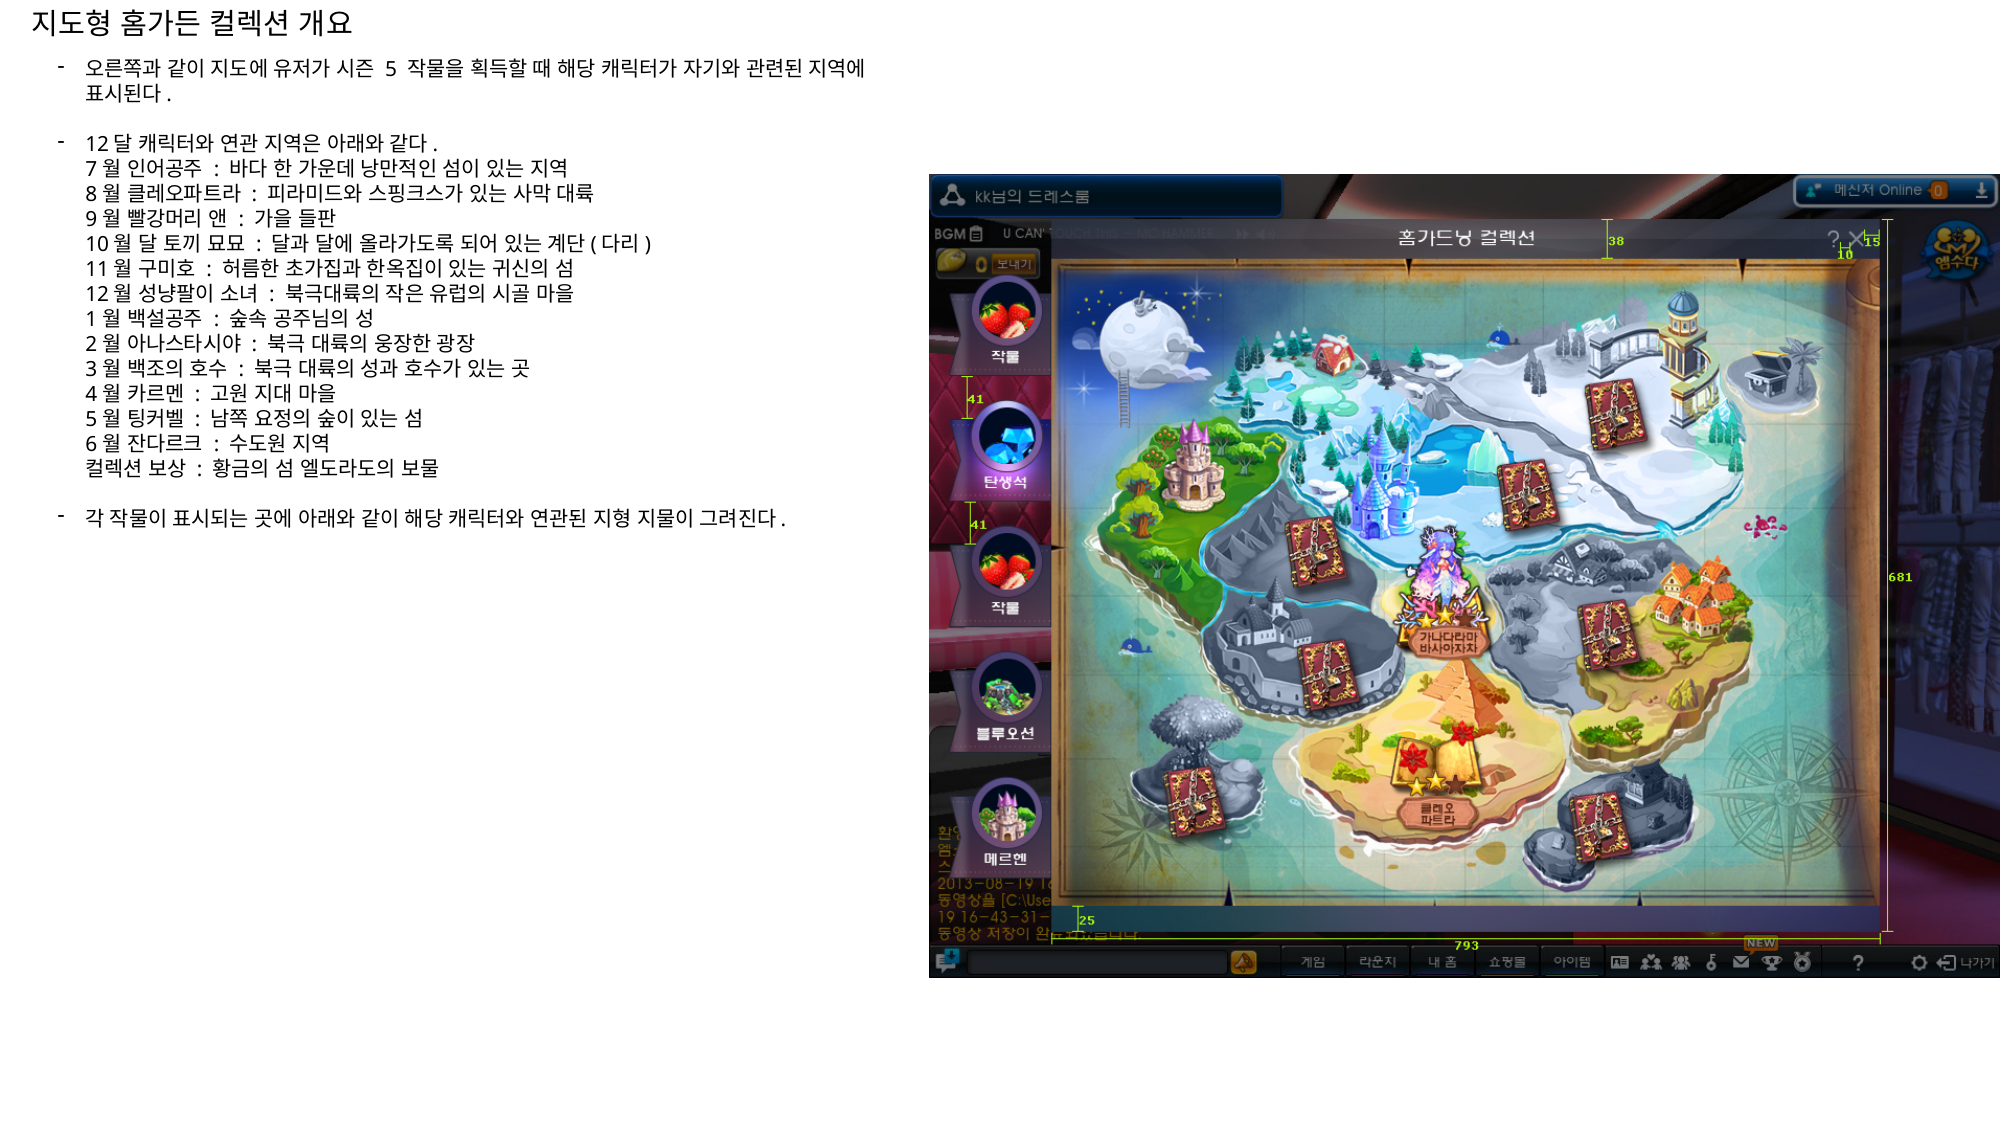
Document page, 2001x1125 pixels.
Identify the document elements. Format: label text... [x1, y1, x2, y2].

picture [929, 174, 2000, 978]
text_box 지도형 홈가든 컬렉션 개요 [16, 0, 369, 48]
text_box 오른쪽과 같이 지도에 유저가 시즌 5 작물을 획득할 때 해당 캐릭터가 자기와 관련된 지역에 표시된다. 12달 캐릭터와 연관 지역은 아래와 같다. 7월 인어공주 : 바다 한 가운데 낭만적인 섬이 있는 지역 8월 클레오파트라 : 피라미드와 스핑크스가 있는 사막 대륙 9월 빨강머리 앤 : 가을 들판 10월 달 토끼 묘묘 : 달과 달에 올라가도록 되어 있는 계단(다리) 11월 구미호 : 허름한 초가집과 한옥집이 있는 귀신의 섬 12월 성냥팔이 소녀 : 북극대륙의 작은 유럽의 시골 마을 1월 백설공주 : 숲속 공주님의 성 2월 아나스타시야 : 북극 대륙의 웅장한 광장 3월 백조의 호수 : 북극 대륙의 성과 호수가 있는 곳 4월 카르멘 : 고원 지대 마을 5월 팅커벨 : 남쪽 요정의 숲이 있는 섬 6월 잔다르크 : 수도원 지역 컬렉션 보상 : 황금의 섬 엘도라도의 보물 각 작물이 표시되는 곳에 아래와 같이 해당 캐릭터와 연관된 지형 지물이 그려진다. [42, 48, 881, 538]
